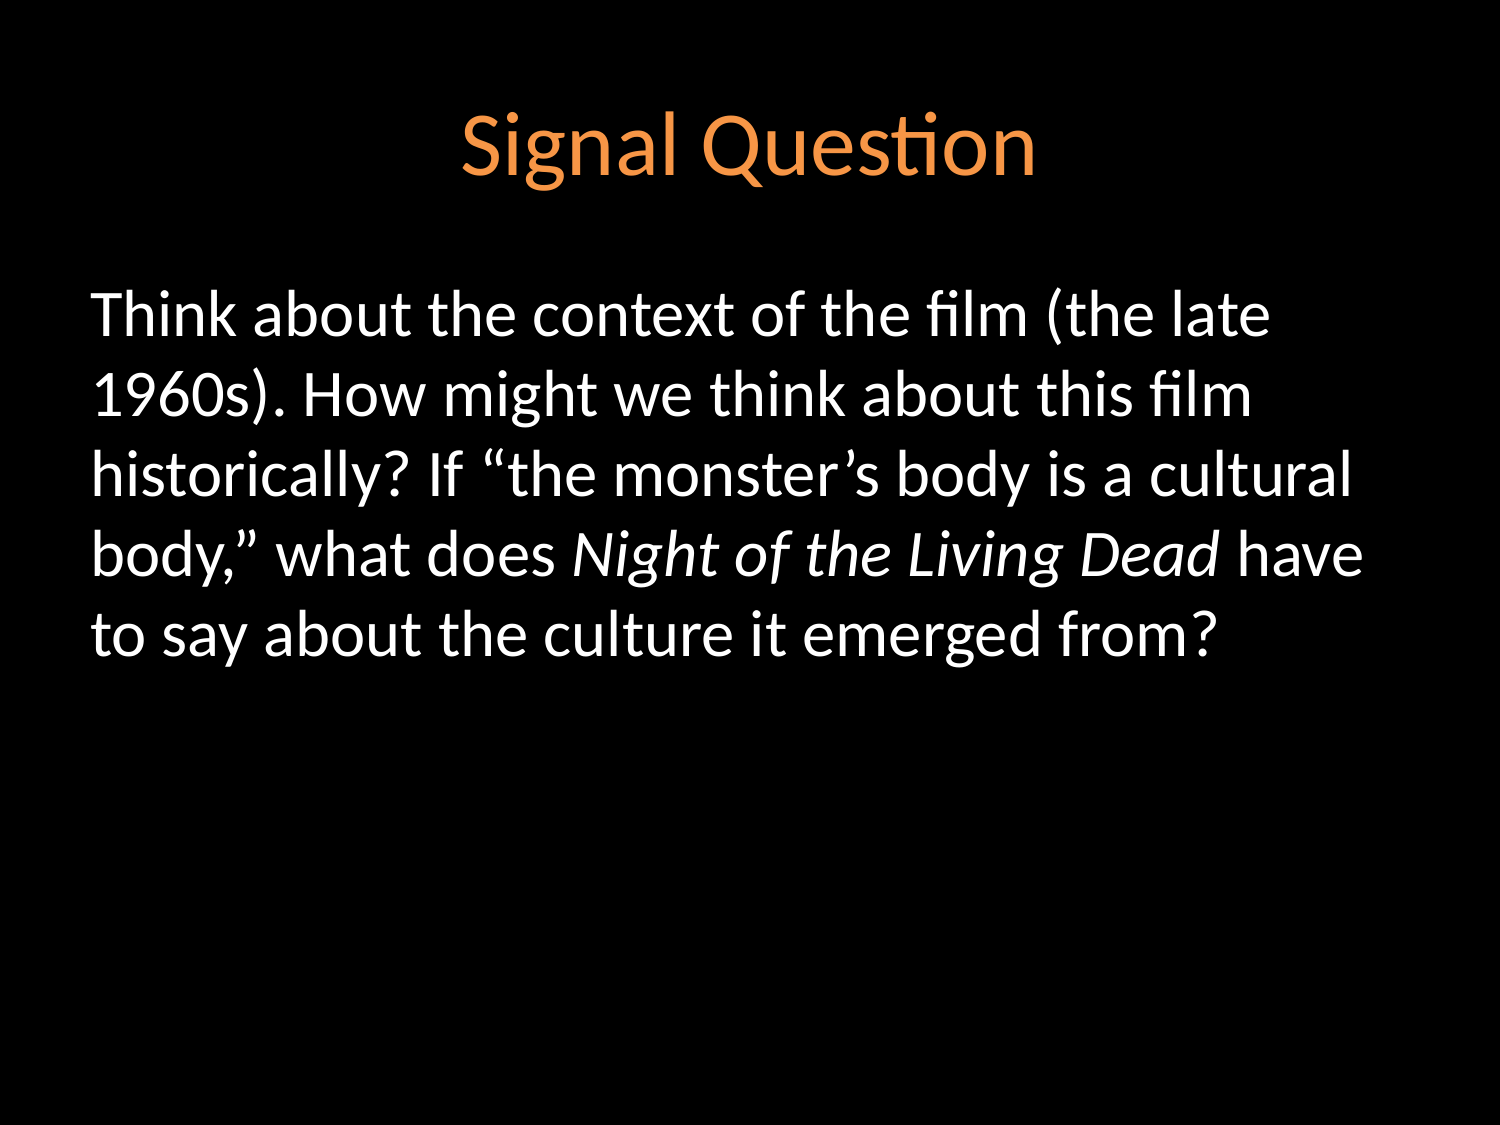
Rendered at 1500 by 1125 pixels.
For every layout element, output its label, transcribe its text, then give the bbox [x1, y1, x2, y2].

title Signal Question [75, 45, 1425, 233]
list Think about the context of the film (the late 1960s). How might we think about this film historically? If “the monster’s body is a cultural body,” what does Night of the Living Dead have to say about the culture it emerged from? [75, 262, 1425, 1005]
